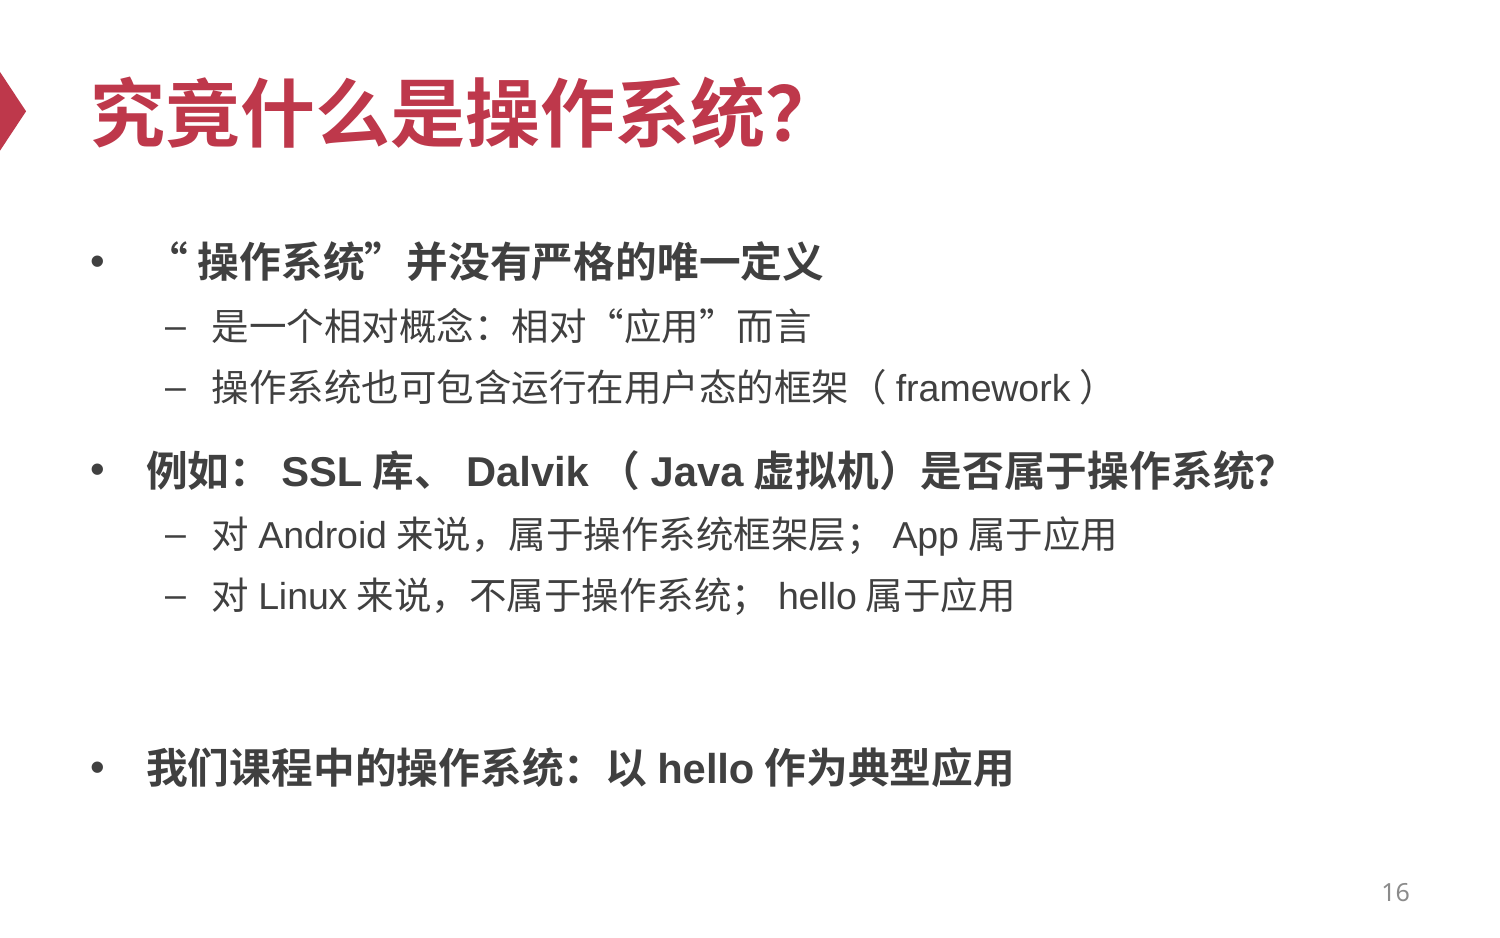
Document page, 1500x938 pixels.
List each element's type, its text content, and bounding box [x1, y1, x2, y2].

title 究竟什么是操作系统？ [75, 37, 1425, 186]
list “操作系统”并没有严格的唯一定义 是一个相对概念：相对“应用”而言 操作系统也可包含运行在用户态的框架（framework） 例如：SSL库、Dalvik（Java虚拟机）是否属于操作系统？ 对Android来说，属于操作系统框架层；App属于应用 对Linux来说，不属于操作系统；hello属于应用 我们课程中的操作系统：以hello作为典型应用 [75, 218, 1425, 847]
slide_number 16 [1074, 868, 1425, 919]
